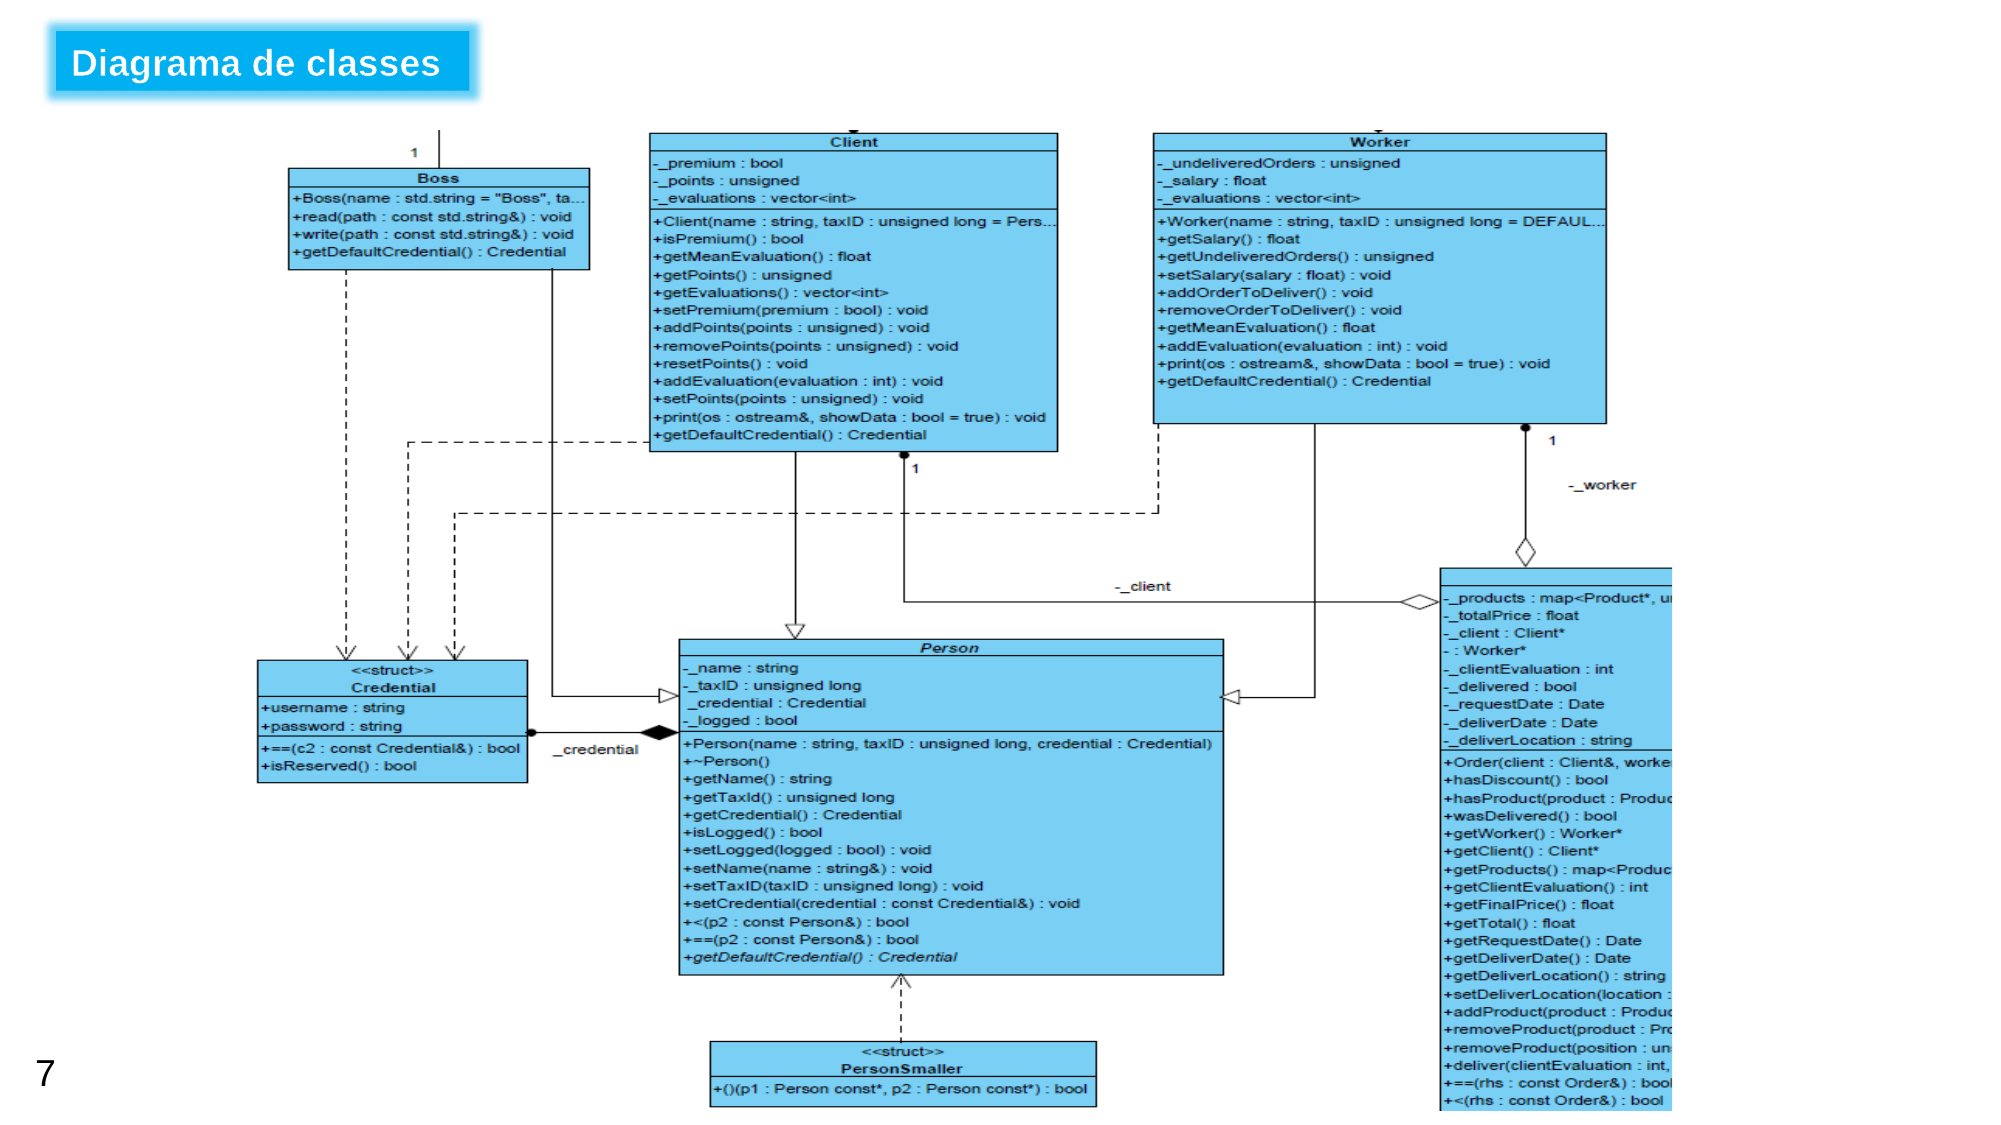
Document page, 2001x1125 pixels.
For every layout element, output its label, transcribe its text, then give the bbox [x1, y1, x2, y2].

text_box Diagrama de classes [56, 31, 470, 91]
text_box 7 [20, 1041, 75, 1102]
picture [184, 130, 1673, 1111]
